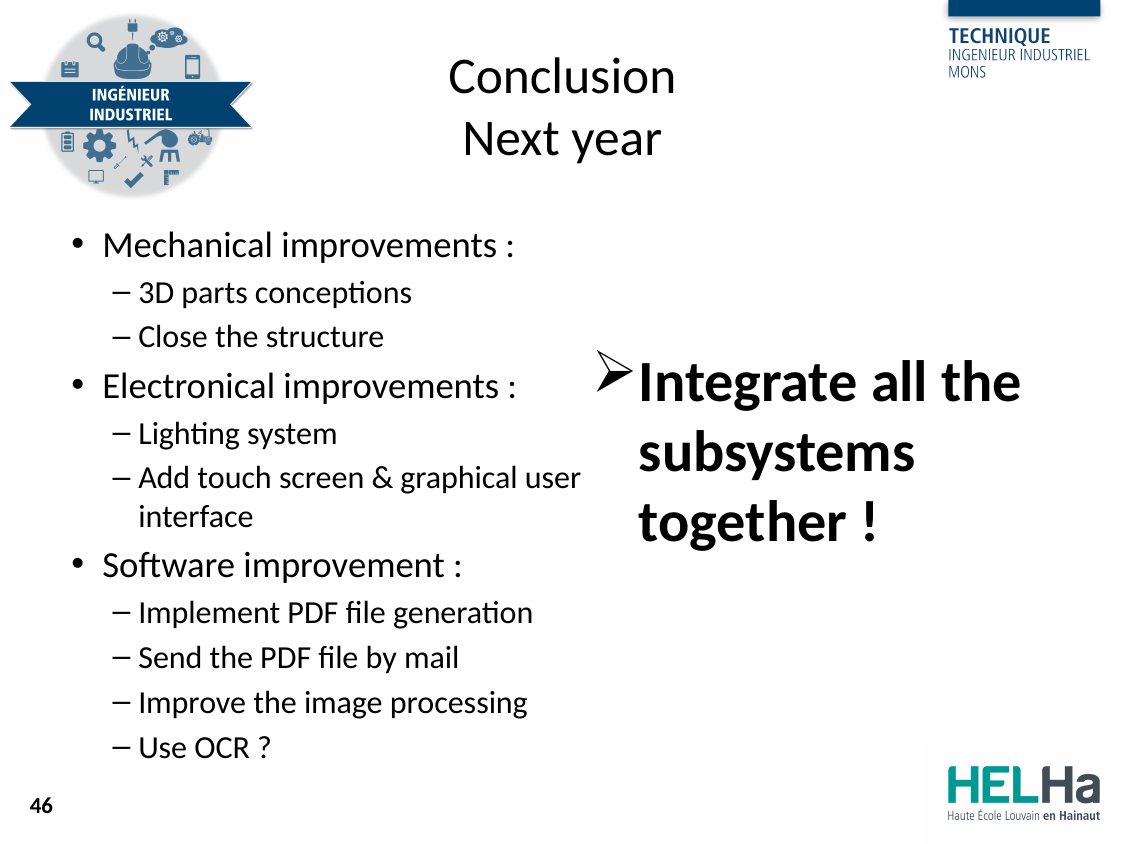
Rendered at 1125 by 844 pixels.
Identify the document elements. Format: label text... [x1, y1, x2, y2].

slide_number 46 [14, 782, 111, 827]
list Mechanical improvements : 3D parts conceptions Close the structure Electronical improvements : Lighting system Add touch screen & graphical user interface Software improvement : Implement PDF file generation Send the PDF file by mail Improve the image processing Use OCR ? [56, 213, 604, 772]
text_box Integrate all the subsystems together ! [577, 336, 1125, 561]
picture [0, 0, 262, 209]
picture [923, 741, 1125, 844]
picture [947, 5, 1101, 100]
title Conclusion Next year [56, 33, 1069, 175]
